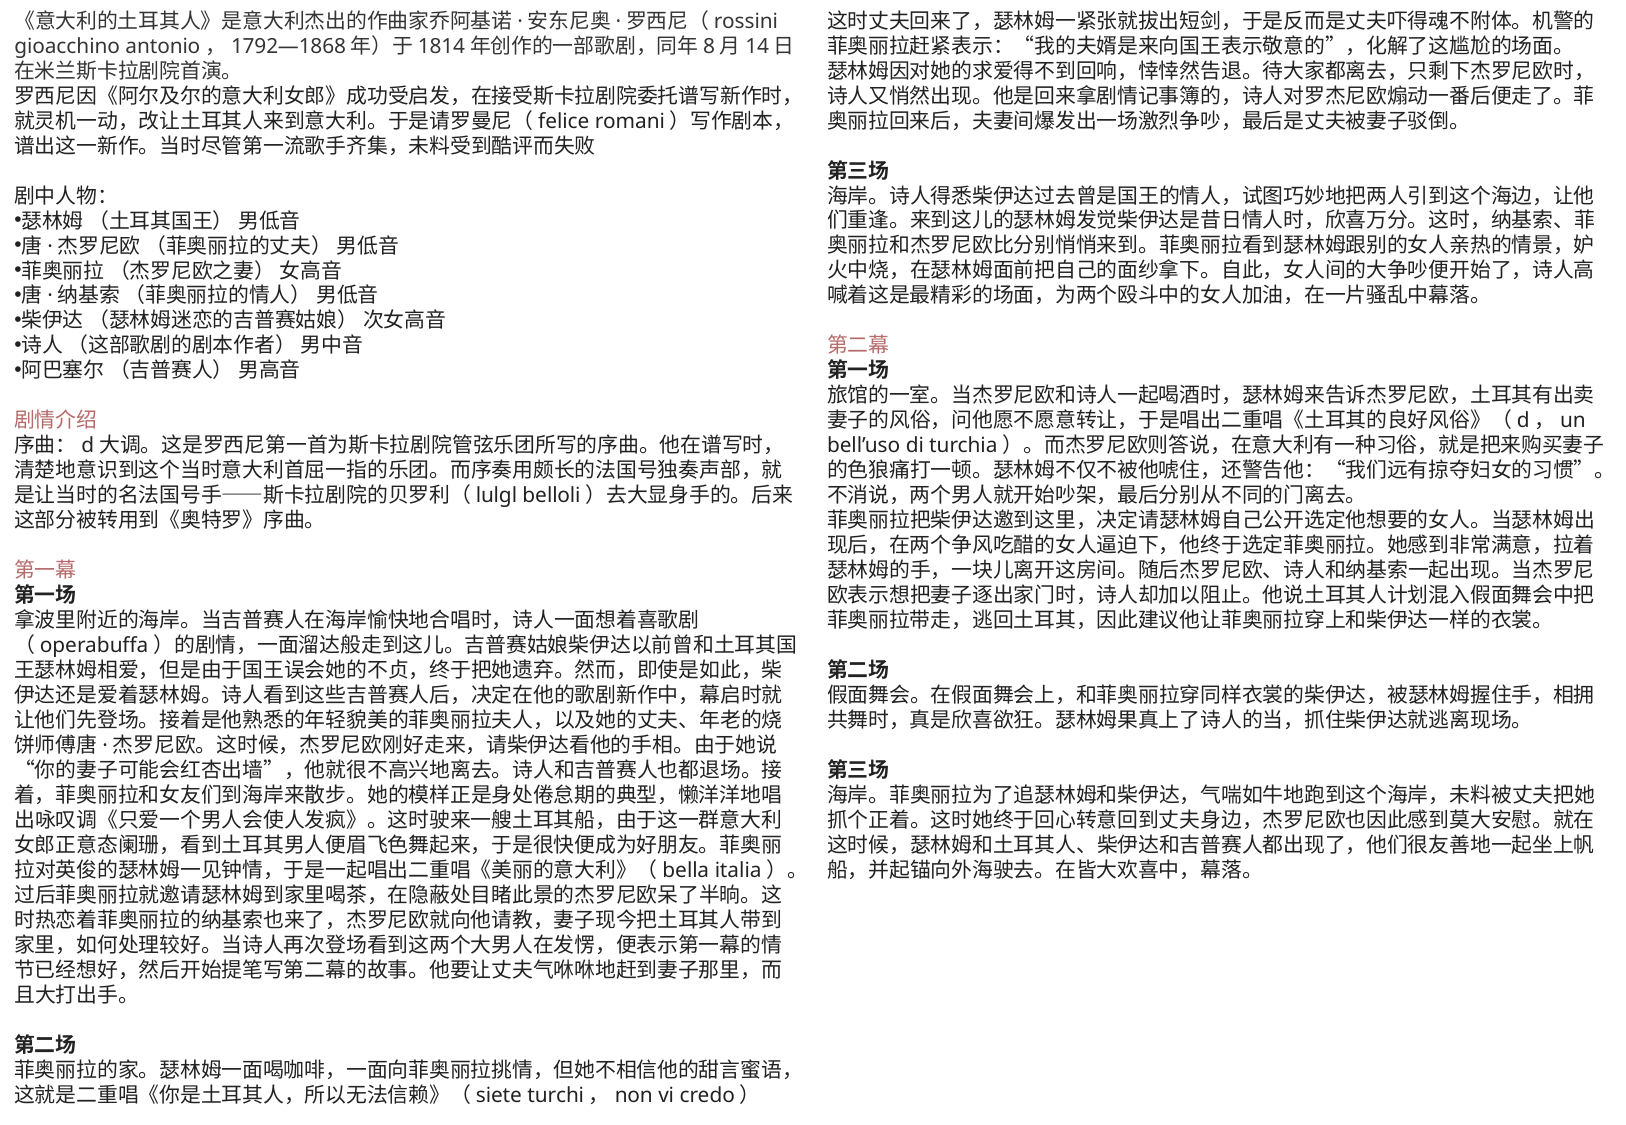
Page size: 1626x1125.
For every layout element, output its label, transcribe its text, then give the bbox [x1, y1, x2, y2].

text_box 这时丈夫回来了，瑟林姆一紧张就拔出短剑，于是反而是丈夫吓得魂不附体。机警的菲奥丽拉赶紧表示：“我的夫婿是来向国王表示敬意的”，化解了这尴尬的场面。 瑟林姆因对她的求爱得不到回响，悻悻然告退。待大家都离去，只剩下杰罗尼欧时，诗人又悄然出现。他是回来拿剧情记事簿的，诗人对罗杰尼欧煽动一番后便走了。菲奥丽拉回来后，夫妻间爆发出一场激烈争吵，最后是丈夫被妻子驳倒。 第三场 海岸。诗人得悉柴伊达过去曾是国王的情人，试图巧妙地把两人引到这个海边，让他们重逢。来到这儿的瑟林姆发觉柴伊达是昔日情人时，欣喜万分。这时，纳基索、菲奥丽拉和杰罗尼欧比分别悄悄来到。菲奥丽拉看到瑟林姆跟别的女人亲热的情景，妒火中烧，在瑟林姆面前把自己的面纱拿下。自此，女人间的大争吵便开始了，诗人高喊着这是最精彩的场面，为两个殴斗中的女人加油，在一片骚乱中幕落。 第二幕 第一场 旅馆的一室。当杰罗尼欧和诗人一起喝酒时，瑟林姆来告诉杰罗尼欧，土耳其有出卖妻子的风俗，问他愿不愿意转让，于是唱出二重唱《土耳其的良好风俗》（d，un bell’uso di turchia）。而杰罗尼欧则答说，在意大利有一种习俗，就是把来购买妻子的色狼痛打一顿。瑟林姆不仅不被他唬住，还警告他：“我们远有掠夺妇女的习惯”。不消说，两个男人就开始吵架，最后分别从不同的门离去。 菲奥丽拉把柴伊达邀到这里，决定请瑟林姆自己公开选定他想要的女人。当瑟林姆出现后，在两个争风吃醋的女人逼迫下，他终于选定菲奥丽拉。她感到非常满意，拉着瑟林姆的手，一块儿离开这房间。随后杰罗尼欧、诗人和纳基索一起出现。当杰罗尼欧表示想把妻子逐出家门时，诗人却加以阻止。他说土耳其人计划混入假面舞会中把菲奥丽拉带走，逃回土耳其，因此建议他让菲奥丽拉穿上和柴伊达一样的衣裳。 第二场 假面舞会。在假面舞会上，和菲奥丽拉穿同样衣裳的柴伊达，被瑟林姆握住手，相拥共舞时，真是欣喜欲狂。瑟林姆果真上了诗人的当，抓住柴伊达就逃离现场。 第三场 海岸。菲奥丽拉为了追瑟林姆和柴伊达，气喘如牛地跑到这个海岸，未料被丈夫把她抓个正着。这时她终于回心转意回到丈夫身边，杰罗尼欧也因此感到莫大安慰。就在这时候，瑟林姆和土耳其人、柴伊达和吉普赛人都出现了，他们很友善地一起坐上帆船，并起锚向外海驶去。在皆大欢喜中，幕落。 [812, 0, 1625, 914]
text_box 《意大利的土耳其人》是意大利杰出的作曲家乔阿基诺·安东尼奥·罗西尼（rossini gioacchino antonio，1792—1868年）于1814年创作的一部歌剧，同年8月14日在米兰斯卡拉剧院首演。 罗西尼因《阿尔及尔的意大利女郎》成功受启发，在接受斯卡拉剧院委托谱写新作时，就灵机一动，改让土耳其人来到意大利。于是请罗曼尼（felice romani）写作剧本，谱出这一新作。当时尽管第一流歌手齐集，未料受到酷评而失败 剧中人物： 瑟林姆 （土耳其国王） 男低音 唐·杰罗尼欧 （菲奥丽拉的丈夫） 男低音 菲奥丽拉 （杰罗尼欧之妻） 女高音 唐·纳基索 （菲奥丽拉的情人） 男低音 柴伊达 （瑟林姆迷恋的吉普赛姑娘） 次女高音 诗人 （这部歌剧的剧本作者） 男中音 阿巴塞尔 （吉普赛人） 男高音 剧情介绍 序曲：d大调。这是罗西尼第一首为斯卡拉剧院管弦乐团所写的序曲。他在谱写时，清楚地意识到这个当时意大利首屈一指的乐团。而序奏用颇长的法国号独奏声部，就是让当时的名法国号手——斯卡拉剧院的贝罗利（lulgl belloli）去大显身手的。后来这部分被转用到《奥特罗》序曲。 第一幕 第一场 拿波里附近的海岸。当吉普赛人在海岸愉快地合唱时，诗人一面想着喜歌剧（operabuffa）的剧情，一面溜达般走到这儿。吉普赛姑娘柴伊达以前曾和土耳其国王瑟林姆相爱，但是由于国王误会她的不贞，终于把她遗弃。然而，即使是如此，柴伊达还是爱着瑟林姆。诗人看到这些吉普赛人后，决定在他的歌剧新作中，幕启时就让他们先登场。接着是他熟悉的年轻貌美的菲奥丽拉夫人，以及她的丈夫、年老的烧饼师傅唐·杰罗尼欧。这时候，杰罗尼欧刚好走来，请柴伊达看他的手相。由于她说“你的妻子可能会红杏出墙”，他就很不高兴地离去。诗人和吉普赛人也都退场。接着，菲奥丽拉和女友们到海岸来散步。她的模样正是身处倦怠期的典型，懒洋洋地唱出咏叹调《只爱一个男人会使人发疯》。这时驶来一艘土耳其船，由于这一群意大利女郎正意态阑珊，看到土耳其男人便眉飞色舞起来，于是很快便成为好朋友。菲奥丽拉对英俊的瑟林姆一见钟情，于是一起唱出二重唱《美丽的意大利》（bella italia）。过后菲奥丽拉就邀请瑟林姆到家里喝茶，在隐蔽处目睹此景的杰罗尼欧呆了半晌。这时热恋着菲奥丽拉的纳基索也来了，杰罗尼欧就向他请教，妻子现今把土耳其人带到家里，如何处理较好。当诗人再次登场看到这两个大男人在发愣，便表示第一幕的情节已经想好，然后开始提笔写第二幕的故事。他要让丈夫气咻咻地赶到妻子那里，而且大打出手。 第二场 菲奥丽拉的家。瑟林姆一面喝咖啡，一面向菲奥丽拉挑情，但她不相信他的甜言蜜语，这就是二重唱《你是土耳其人，所以无法信赖》（siete turchi，non vi credo） [0, 0, 813, 1125]
